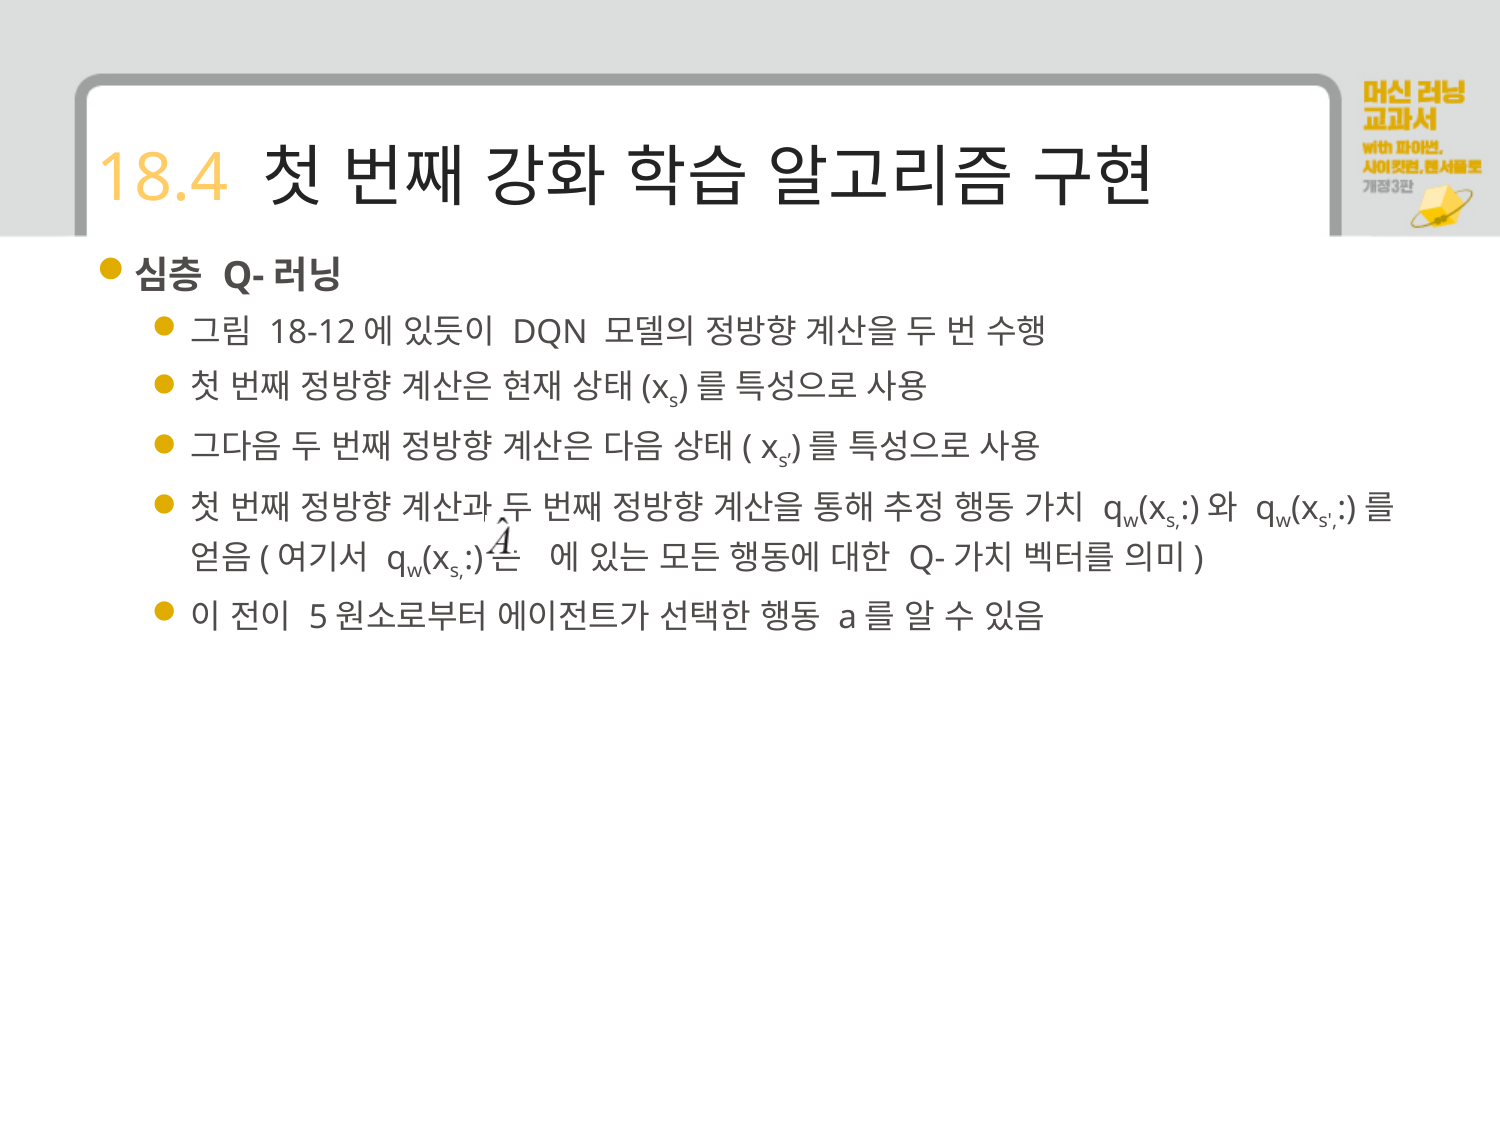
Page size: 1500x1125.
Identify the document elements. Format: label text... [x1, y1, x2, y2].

picture [0, 0, 1500, 1125]
title 18.4 첫 번째 강화 학습 알고리즘 구현 [81, 90, 1412, 222]
list 심층 Q-러닝 그림 18-12에 있듯이 DQN 모델의 정방향 계산을 두 번 수행 첫 번째 정방향 계산은 현재 상태(xs)를 특성으로 사용 그다음 두 번째 정방향 계산은 다음 상태( xs’)를 특성으로 사용 첫 번째 정방향 계산과 두 번째 정방향 계산을 통해 추정 행동 가치 qw(xs,:)와 qw(xs',:)를 얻음(여기서 qw(xs,:)는 에 있는 모든 행동에 대한 Q-가치 벡터를 의미) 이 전이 5원소로부터 에이전트가 선택한 행동 a를 알 수 있음 [81, 239, 1440, 1054]
